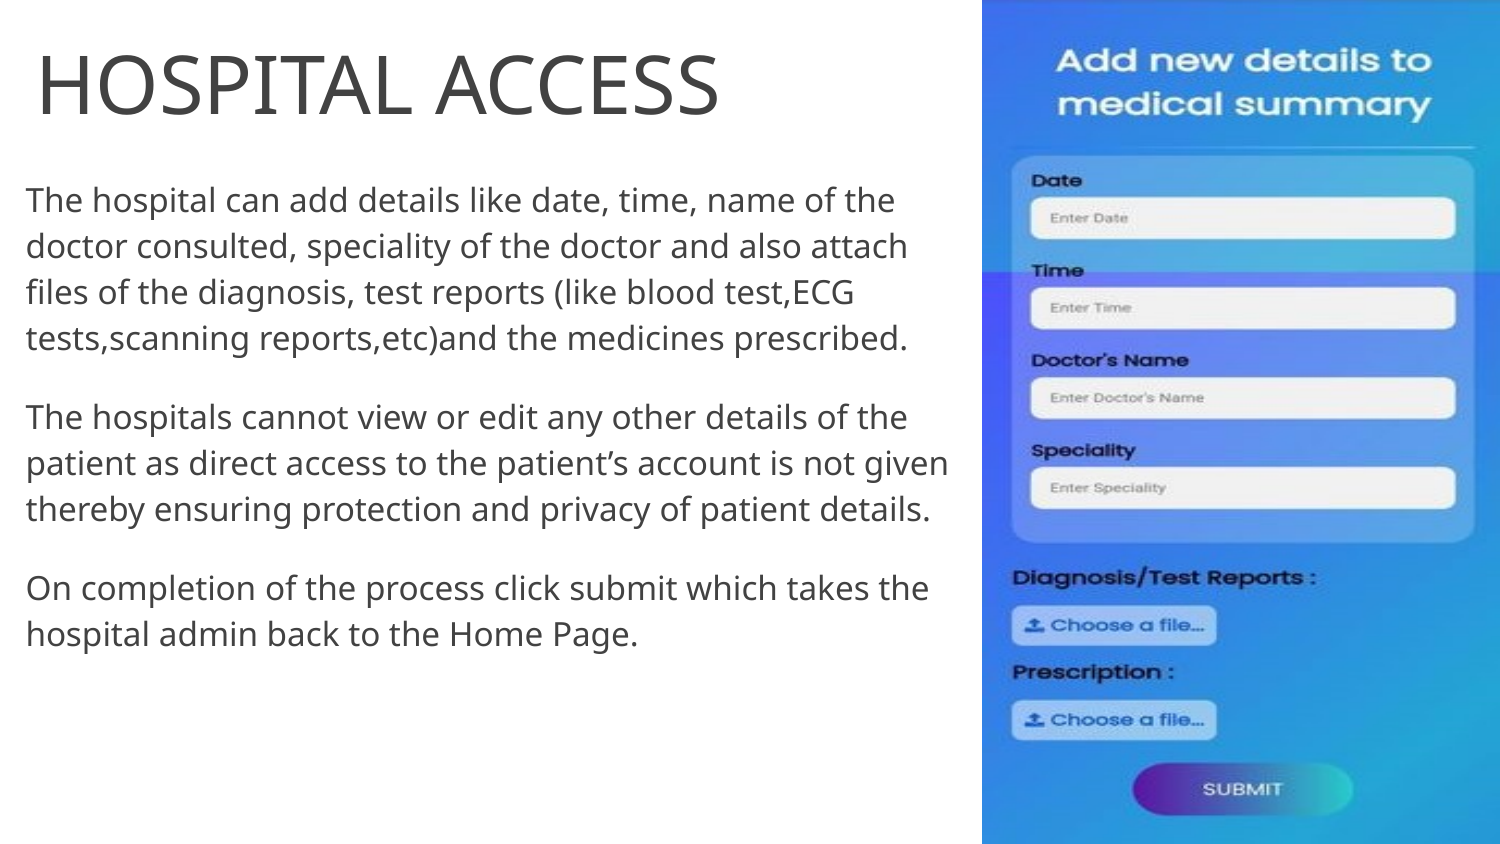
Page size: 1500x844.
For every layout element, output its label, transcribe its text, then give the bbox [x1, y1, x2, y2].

list The hospital can add details like date, time, name of the doctor consulted, speciality of the doctor and also attach files of the diagnosis, test reports (like blood test,ECG tests,scanning reports,etc)and the medicines prescribed. The hospitals cannot view or edit any other details of the patient as direct access to the patient’s account is not given thereby ensuring protection and privacy of patient details. On completion of the process click submit which takes the hospital admin back to the Home Page. [10, 158, 977, 844]
title HOSPITAL ACCESS [0, 25, 977, 146]
picture [982, 0, 1500, 844]
